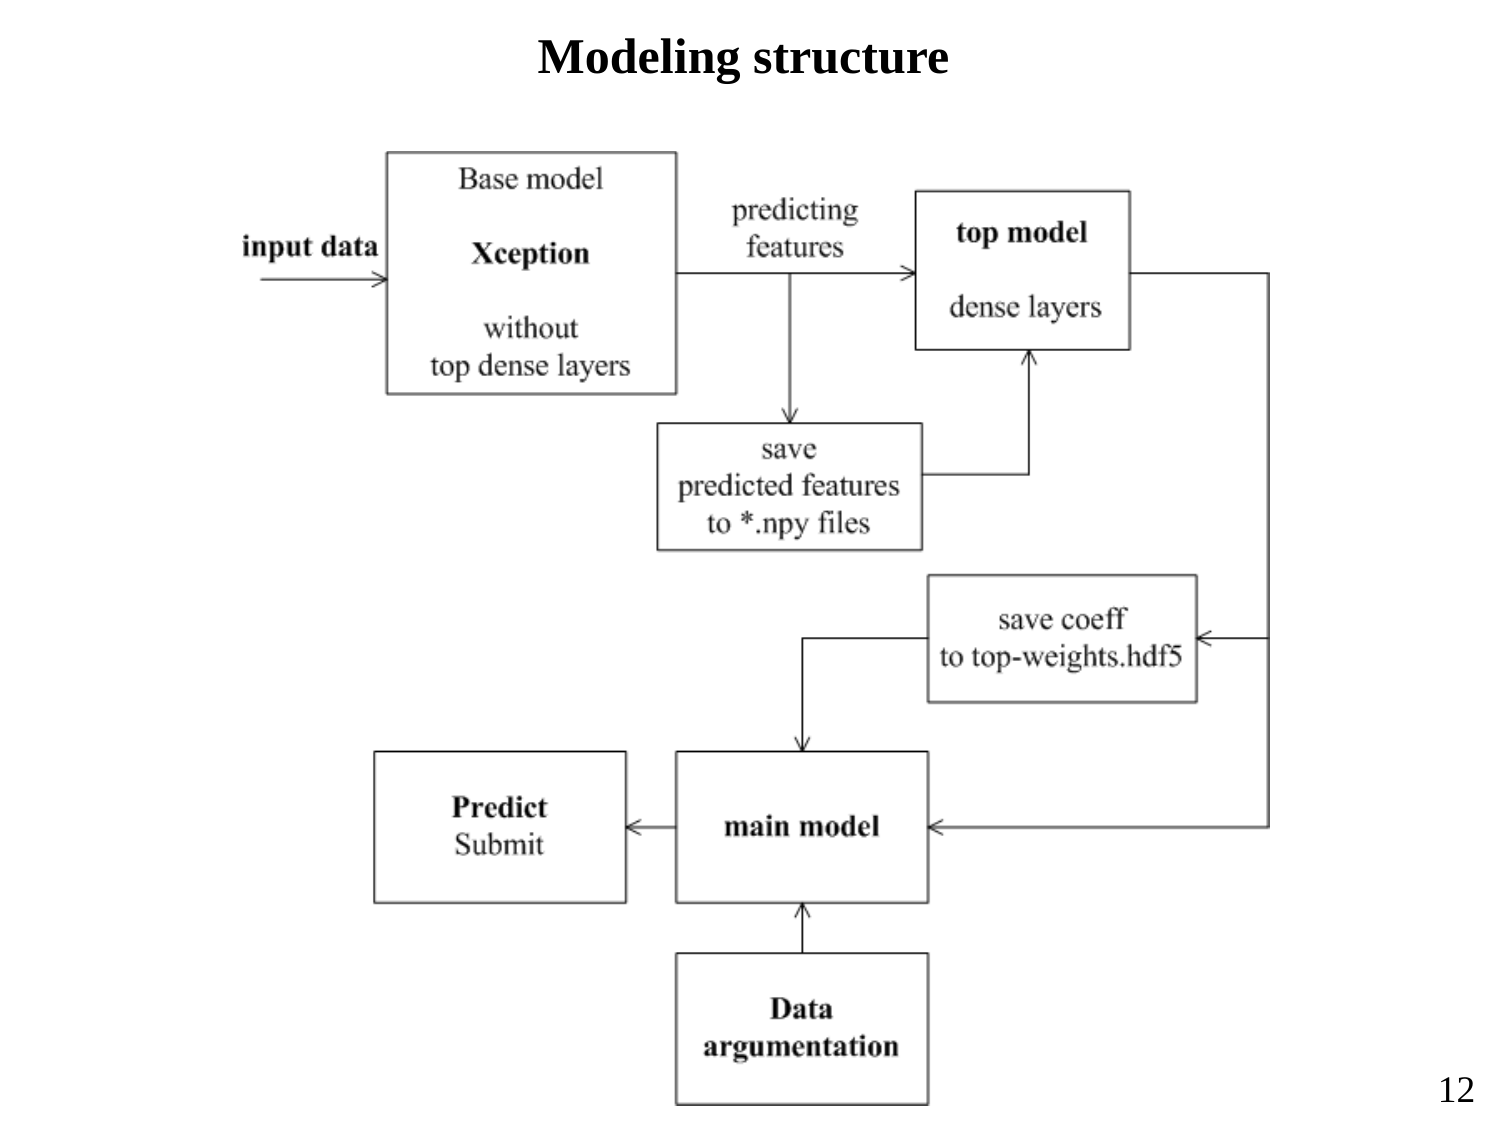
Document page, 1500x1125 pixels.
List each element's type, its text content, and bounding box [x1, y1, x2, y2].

text_box 12 [1423, 1048, 1495, 1118]
picture [241, 151, 1270, 1107]
text_box Modeling structure [0, 0, 1500, 124]
